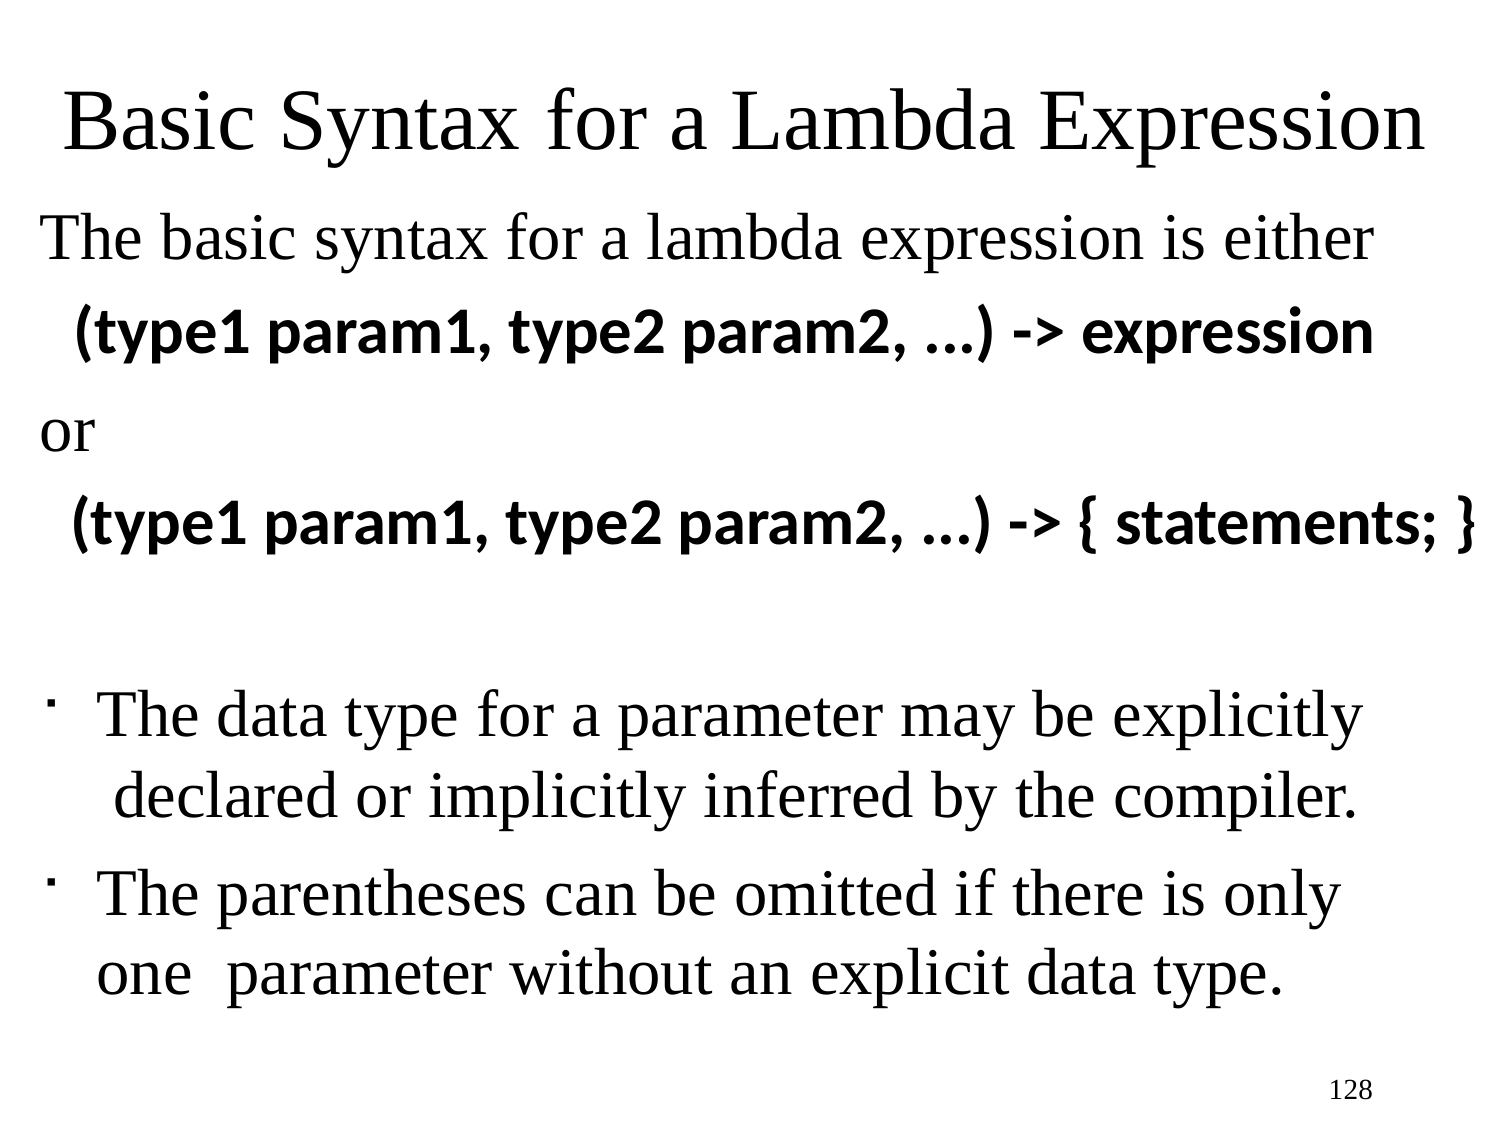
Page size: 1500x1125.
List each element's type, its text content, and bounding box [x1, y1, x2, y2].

title Basic Syntax for a Lambda Expression [60, 60, 1428, 176]
slide_number 128 [1322, 1070, 1381, 1125]
text_box The basic syntax for a lambda expression is either (type1 param1, type2 param2, ...) -> expression or (type1 param1, type2 param2, ...) -> { statements; } The data type for a parameter may be explicitly declared or implicitly inferred by the compiler. The parentheses can be omitted if there is only one parameter without an explicit data type. [38, 176, 1489, 1008]
